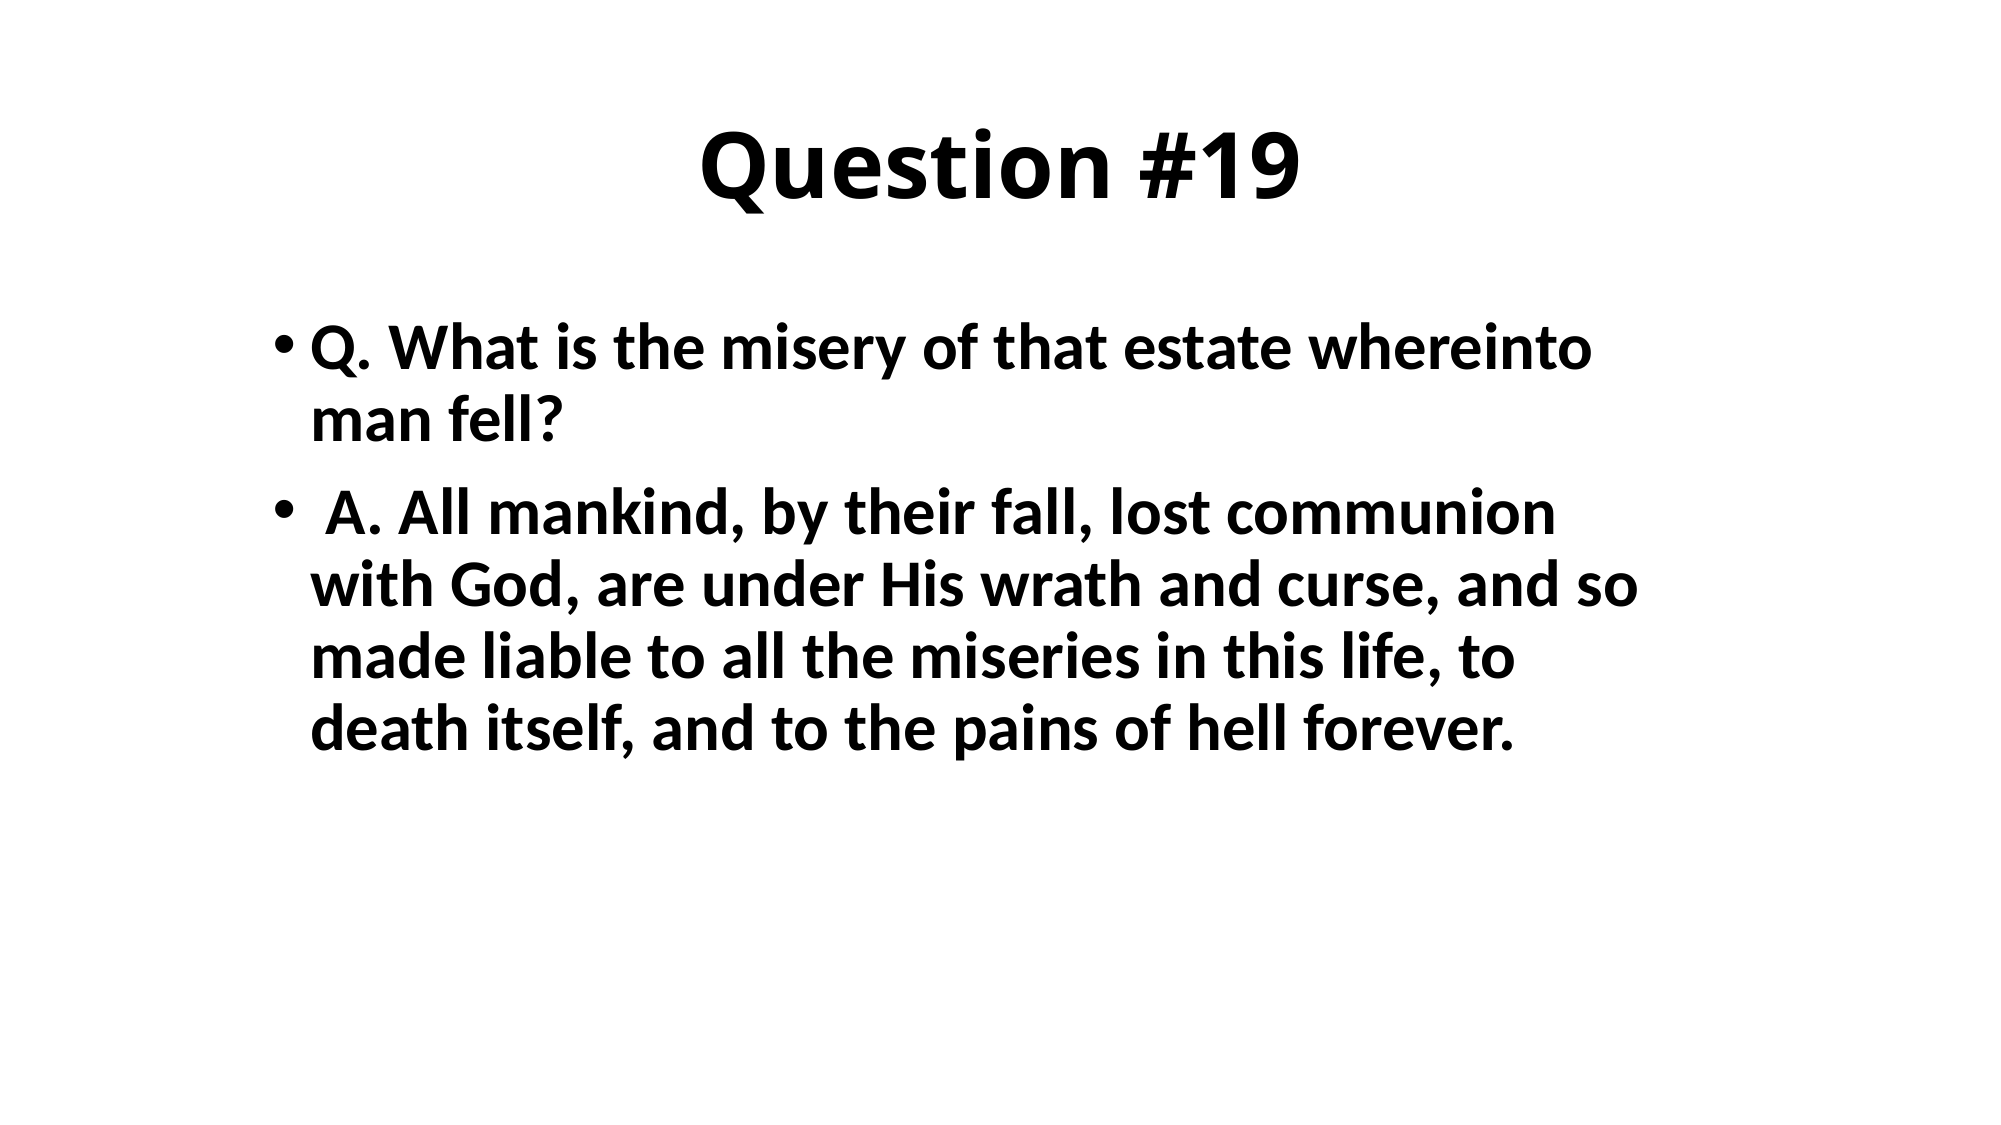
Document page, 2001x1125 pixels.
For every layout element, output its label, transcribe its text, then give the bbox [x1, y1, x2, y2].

list Q. What is the misery of that estate whereinto man fell? A. All mankind, by their fall, lost communion with God, are under His wrath and curse, and so made liable to all the miseries in this life, to death itself, and to the pains of hell forever. [257, 304, 1696, 1014]
title Question #19 [137, 59, 1863, 278]
